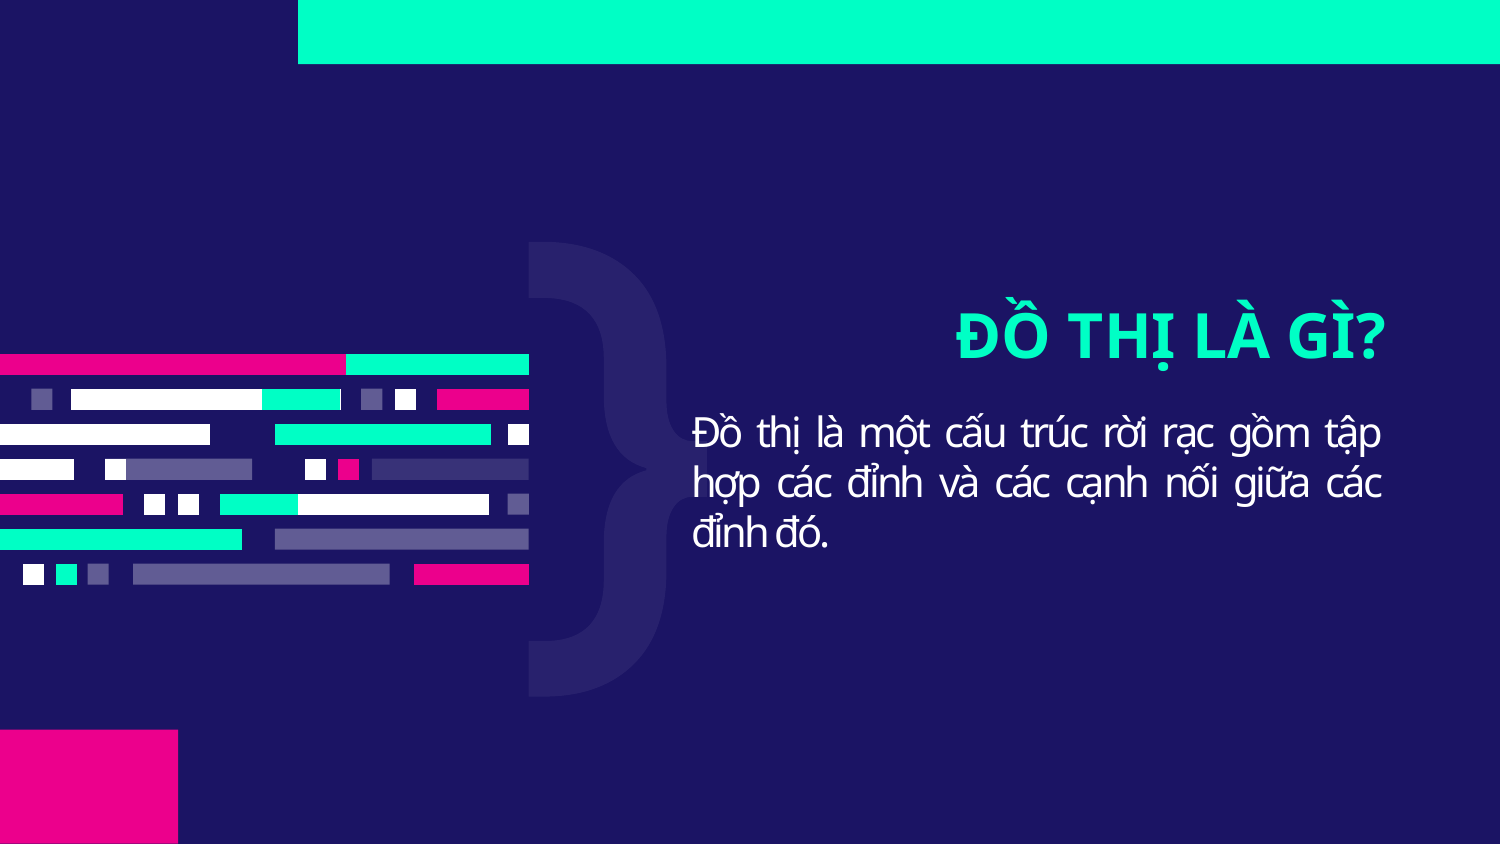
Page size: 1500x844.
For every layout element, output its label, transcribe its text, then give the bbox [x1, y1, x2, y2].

list Đồ thị là một cấu trúc rời rạc gồm tập hợp các đỉnh và các cạnh nối giữa các đỉnh đó. [676, 391, 1395, 741]
title ĐỒ THỊ LÀ GÌ? [751, 281, 1402, 391]
